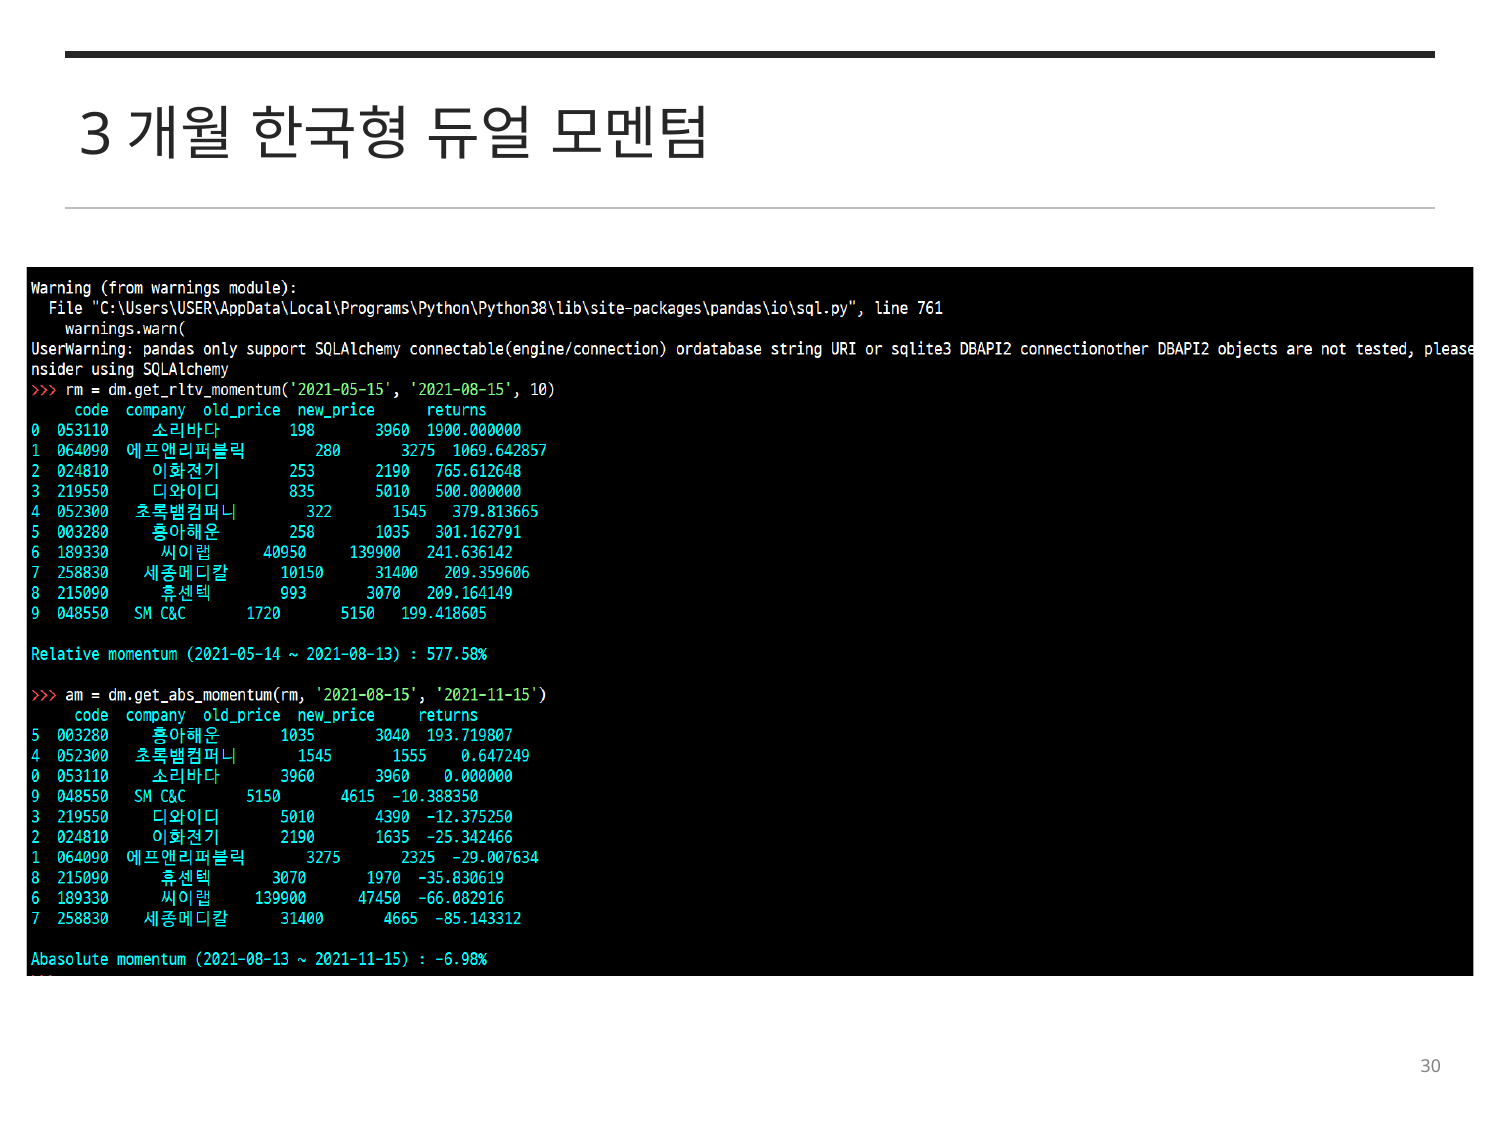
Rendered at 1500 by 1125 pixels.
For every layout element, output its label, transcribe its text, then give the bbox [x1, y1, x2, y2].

picture [26, 266, 1474, 977]
text_box 3개월 한국형 듀얼 모멘텀 [64, 125, 1270, 174]
